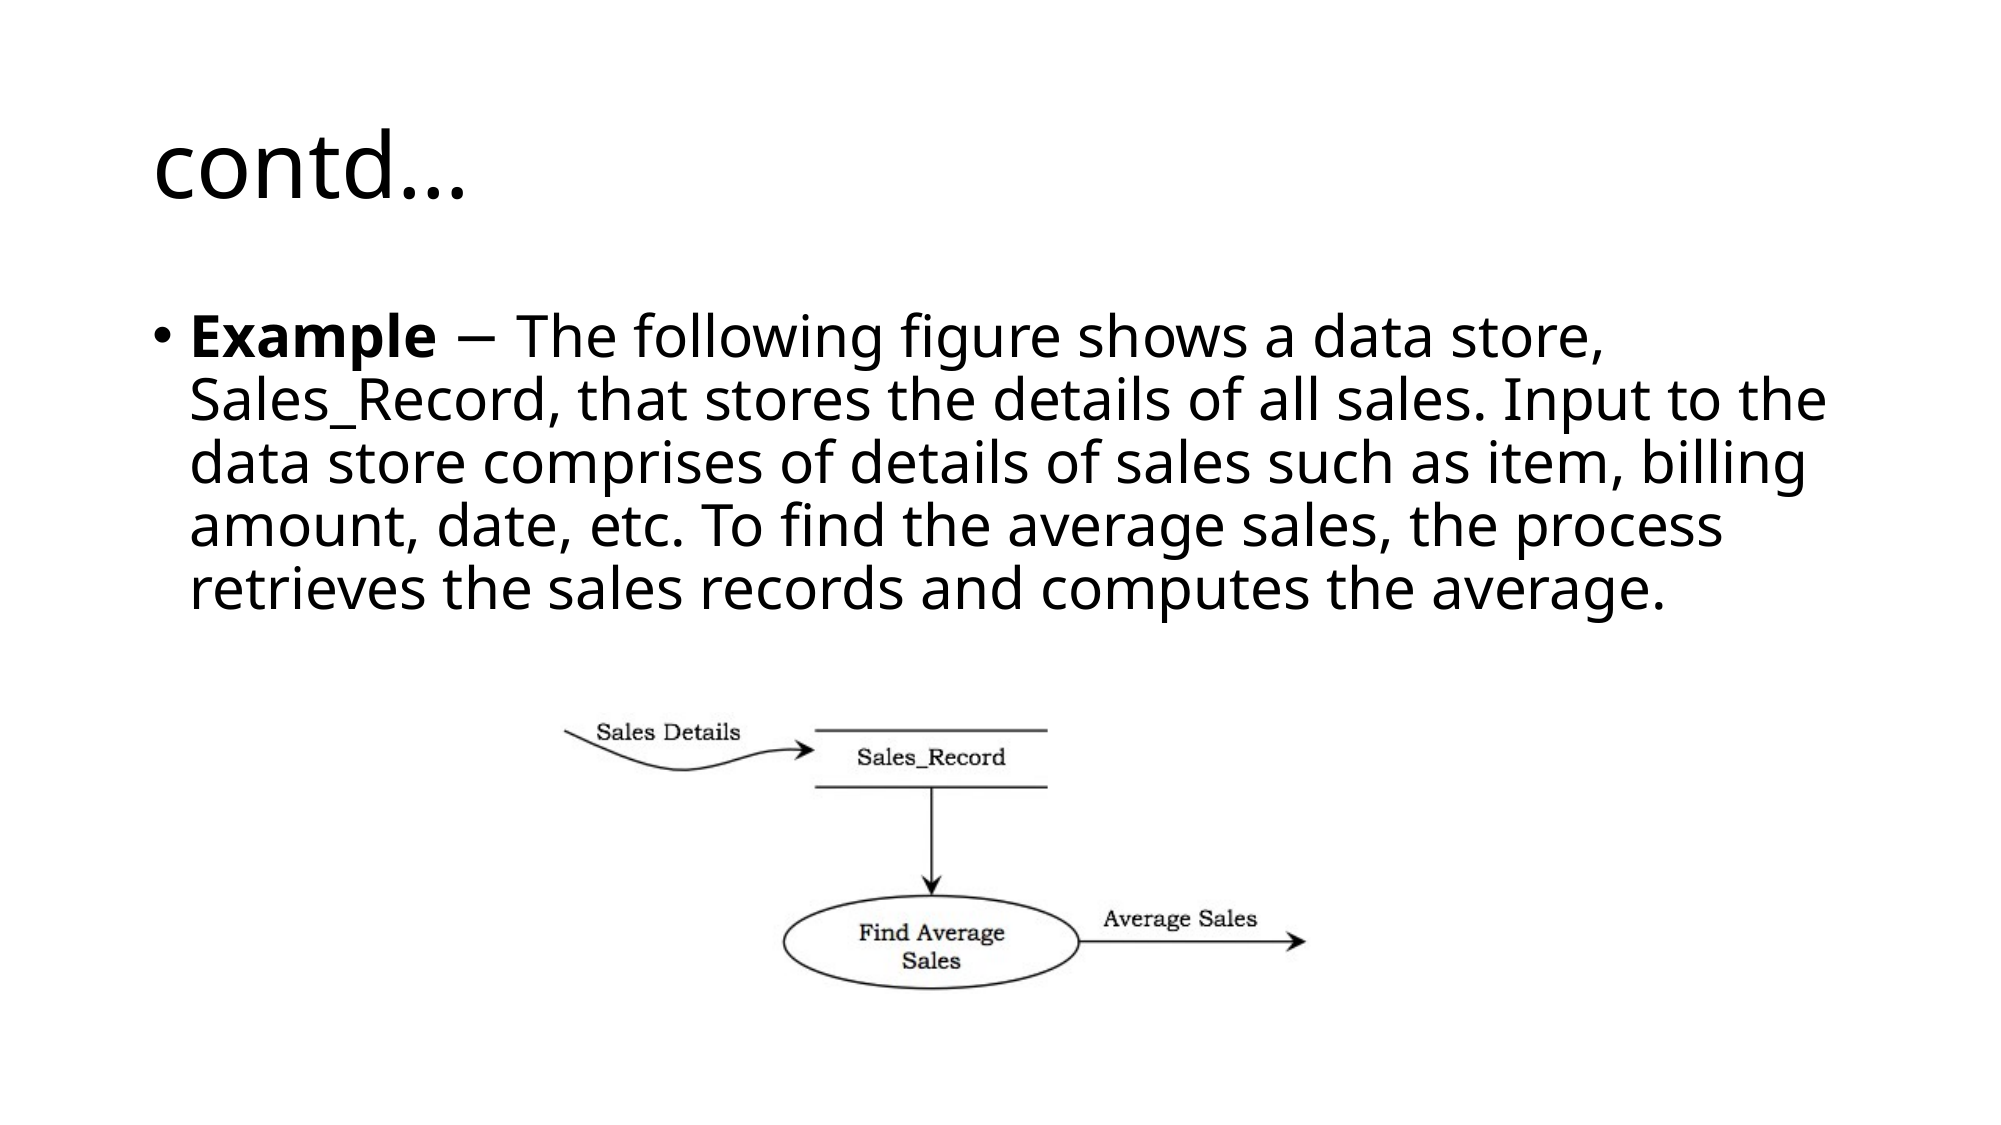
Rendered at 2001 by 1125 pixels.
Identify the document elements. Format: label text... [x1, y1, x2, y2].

title contd… [137, 59, 1863, 278]
list Example − The following figure shows a data store, Sales_Record, that stores the details of all sales. Input to the data store comprises of details of sales such as item, billing amount, date, etc. To find the average sales, the process retrieves the sales records and computes the average. [137, 299, 1863, 1014]
picture [560, 712, 1317, 994]
